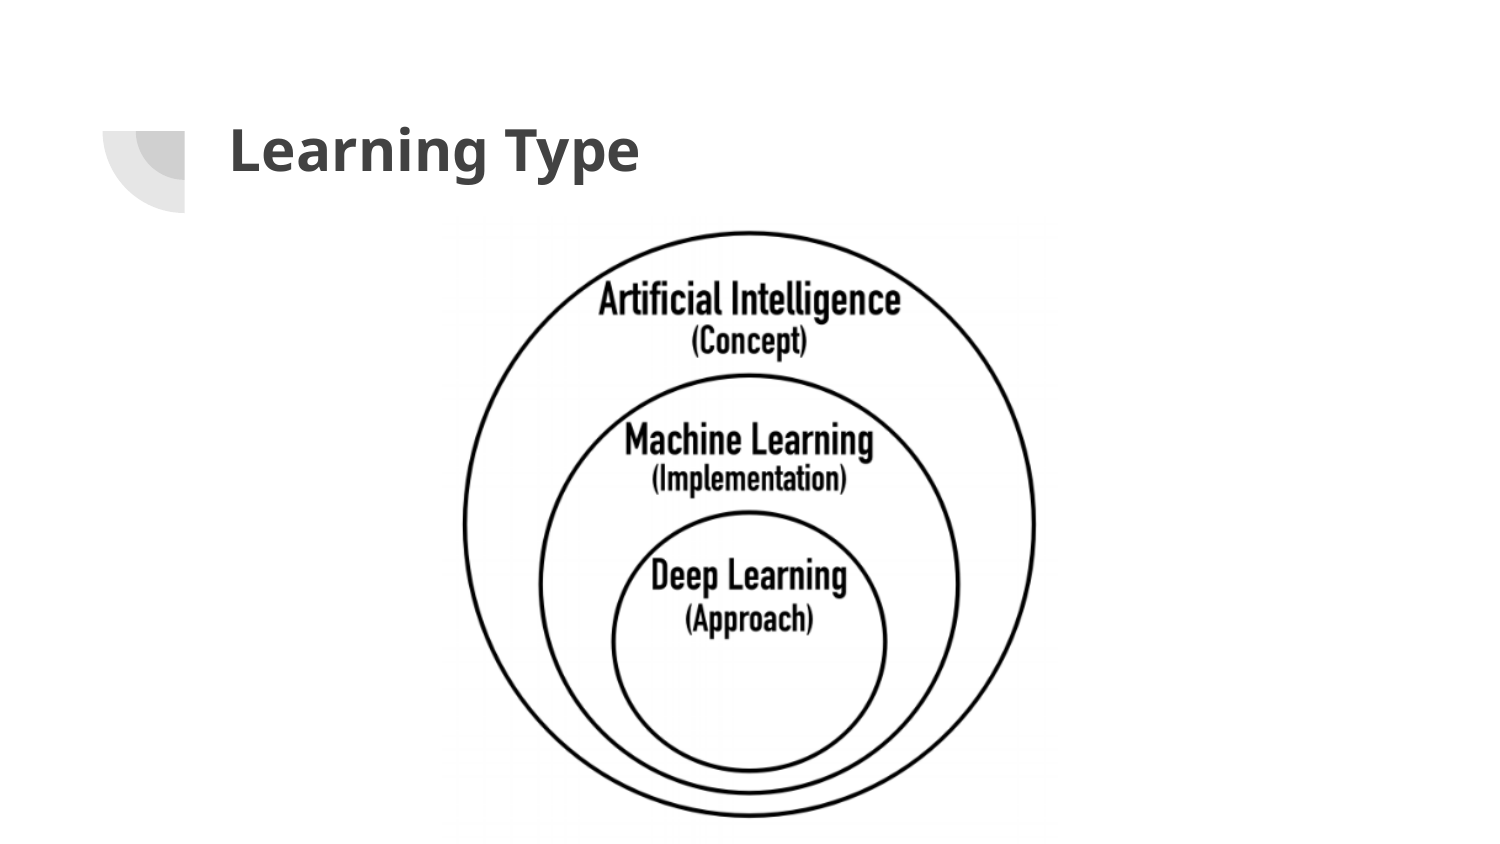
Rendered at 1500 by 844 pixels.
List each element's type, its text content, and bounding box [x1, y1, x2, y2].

title Learning Type [213, 98, 1368, 263]
picture [441, 216, 1059, 844]
